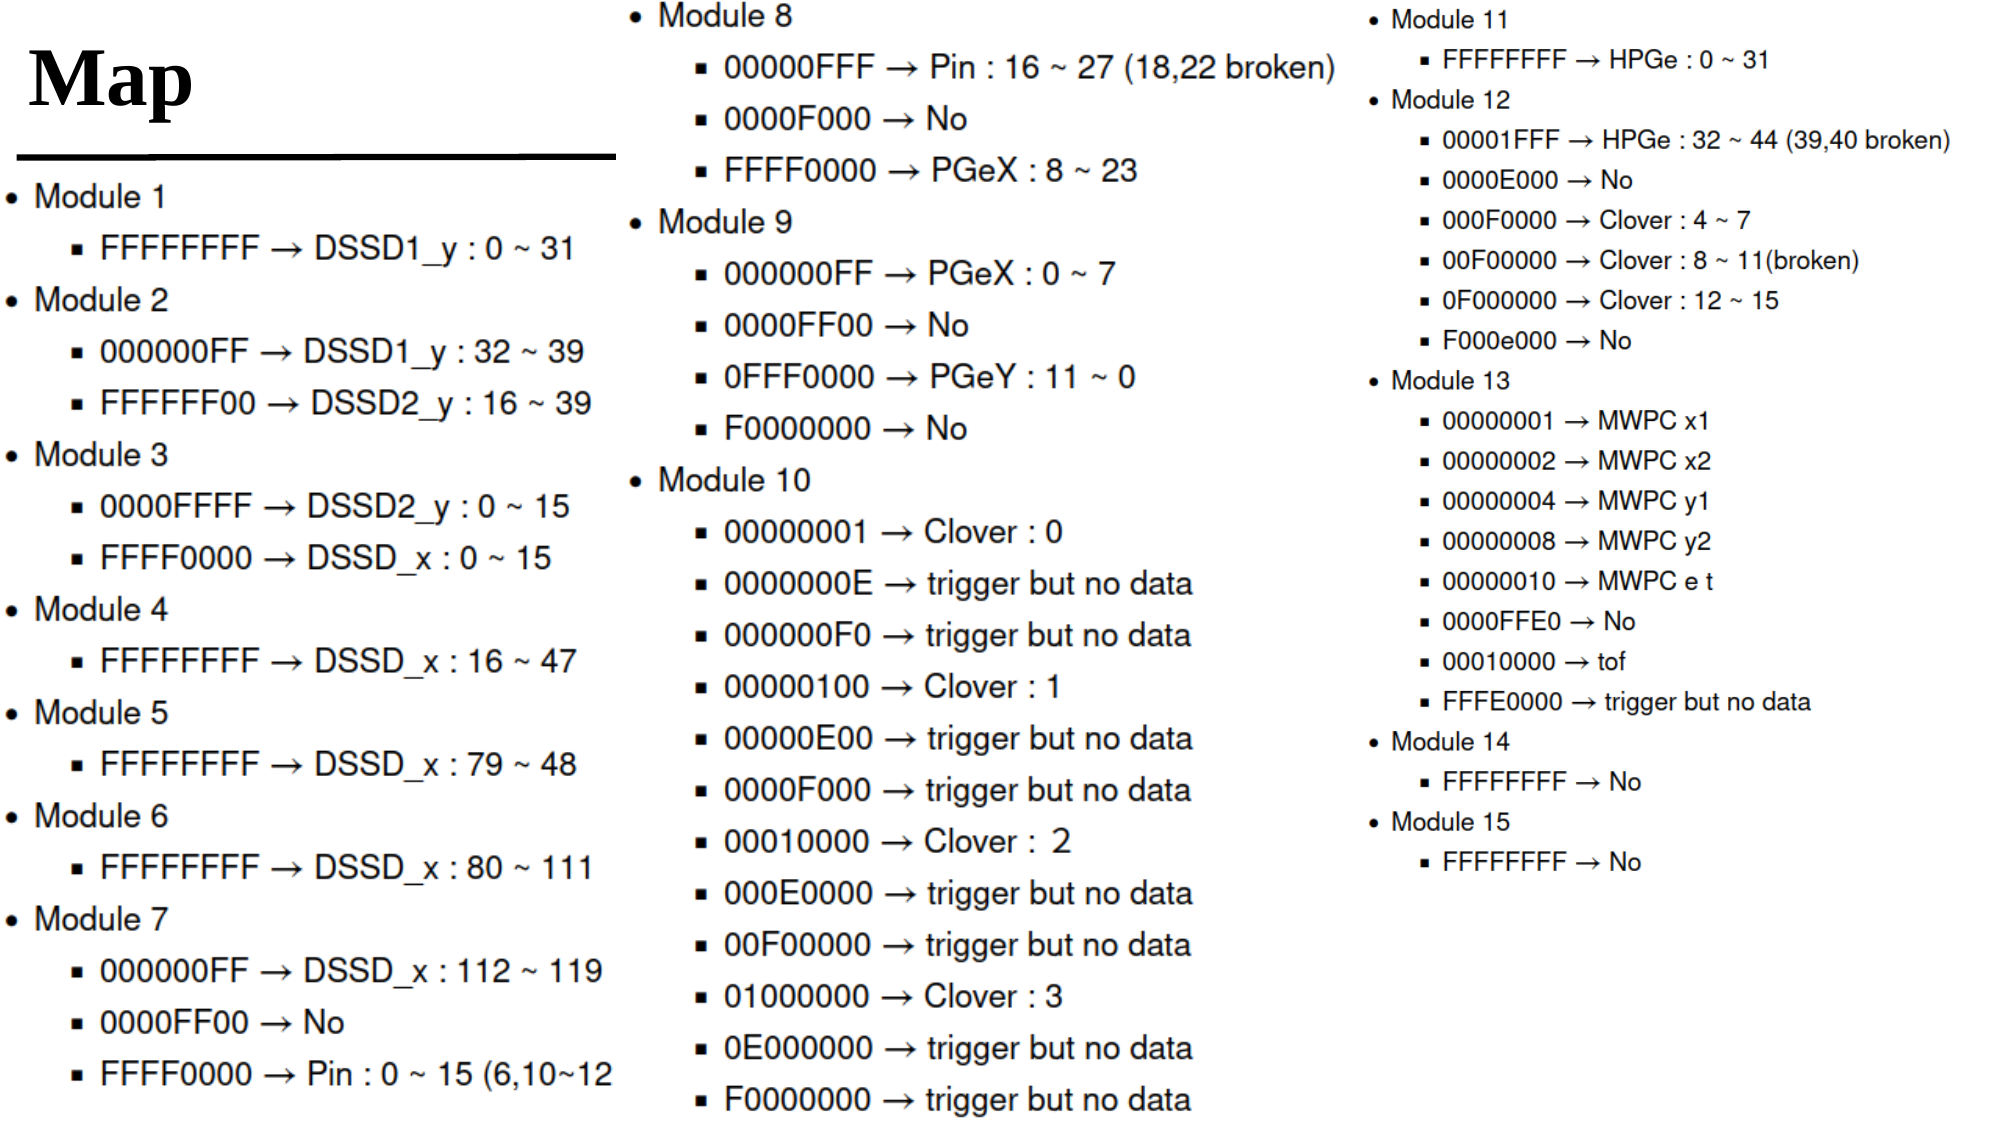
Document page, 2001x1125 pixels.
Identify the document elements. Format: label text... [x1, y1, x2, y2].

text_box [16, 154, 616, 158]
title Map [1358, 0, 2000, 158]
picture [0, 0, 1991, 1122]
title Map [13, 0, 616, 158]
